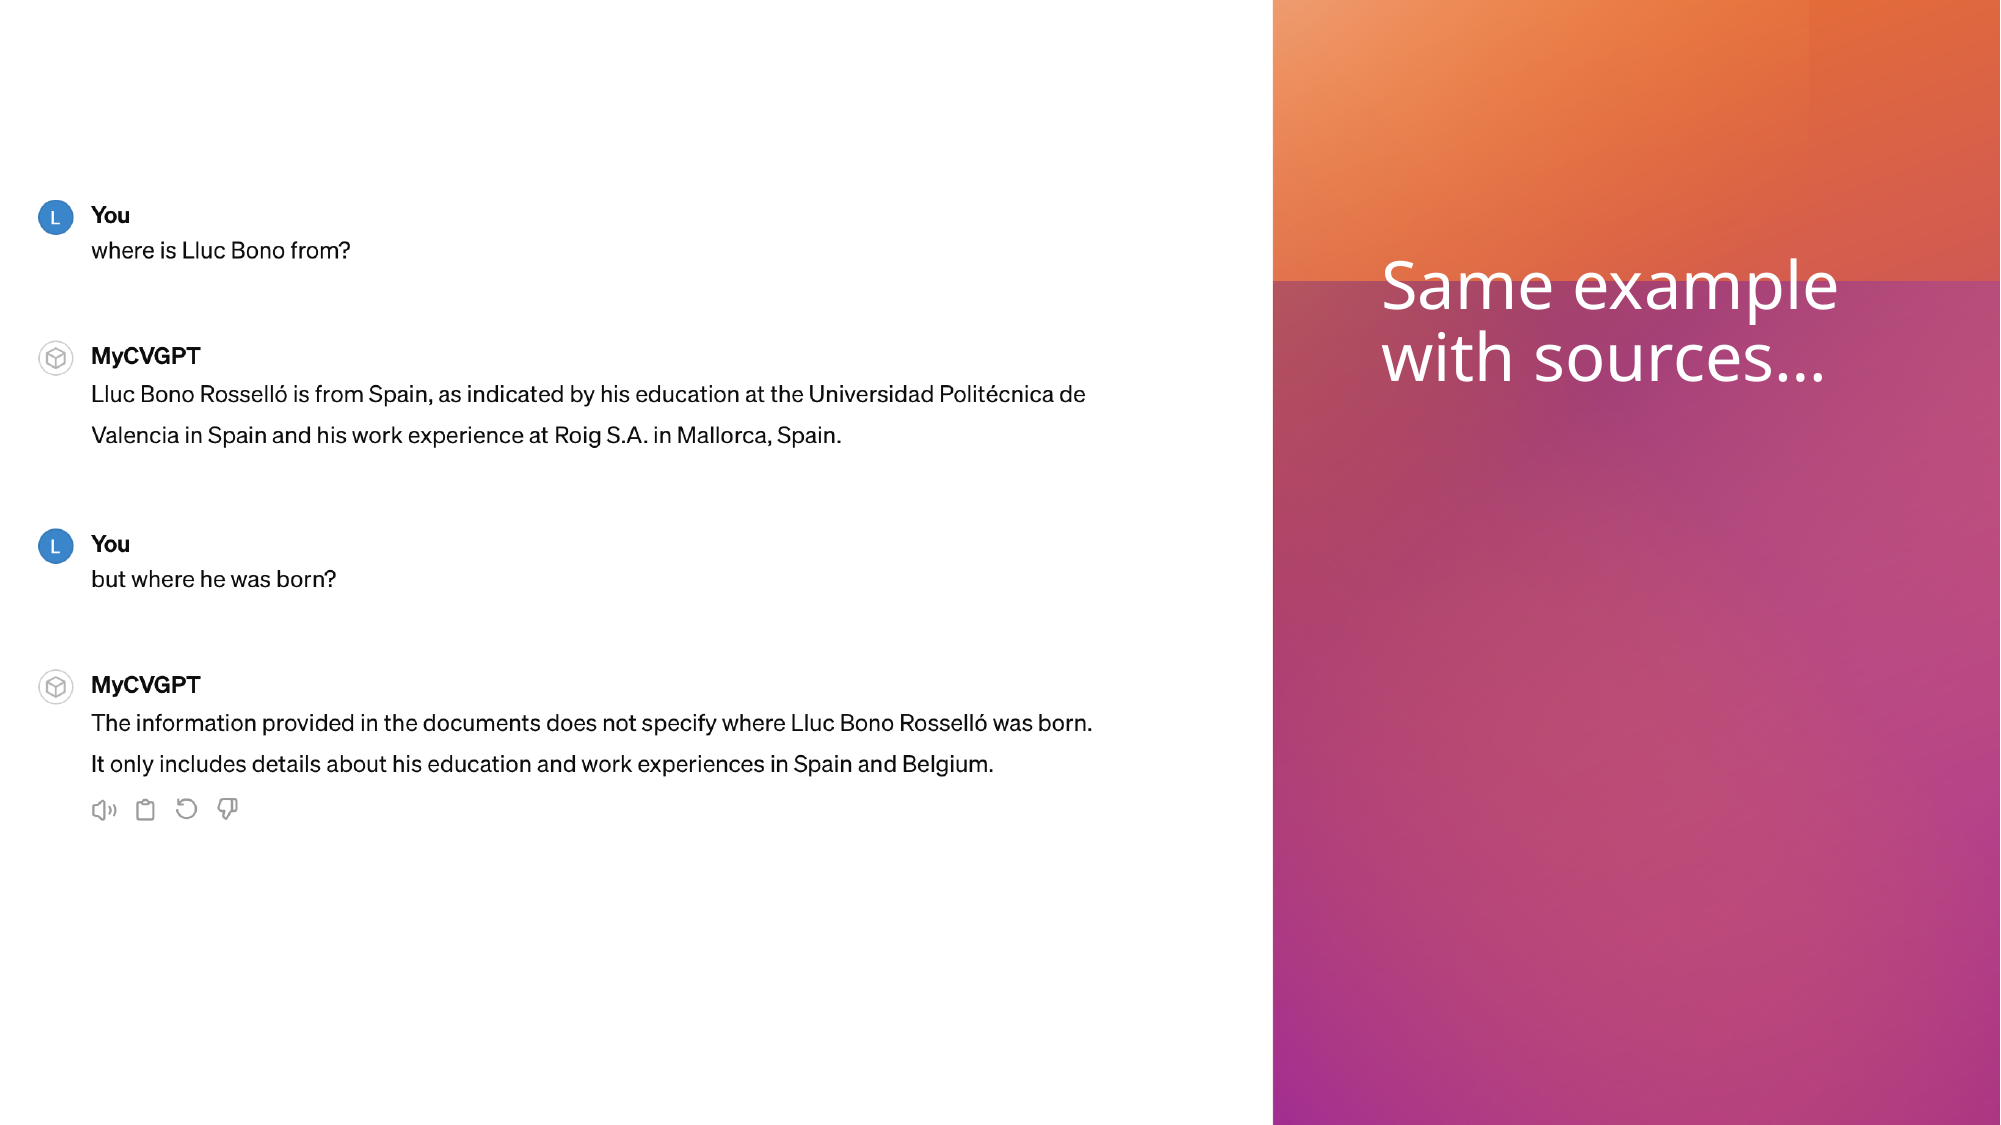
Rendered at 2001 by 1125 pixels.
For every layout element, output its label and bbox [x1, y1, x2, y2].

list [10, 166, 1244, 873]
text_box [1272, 0, 2000, 1125]
